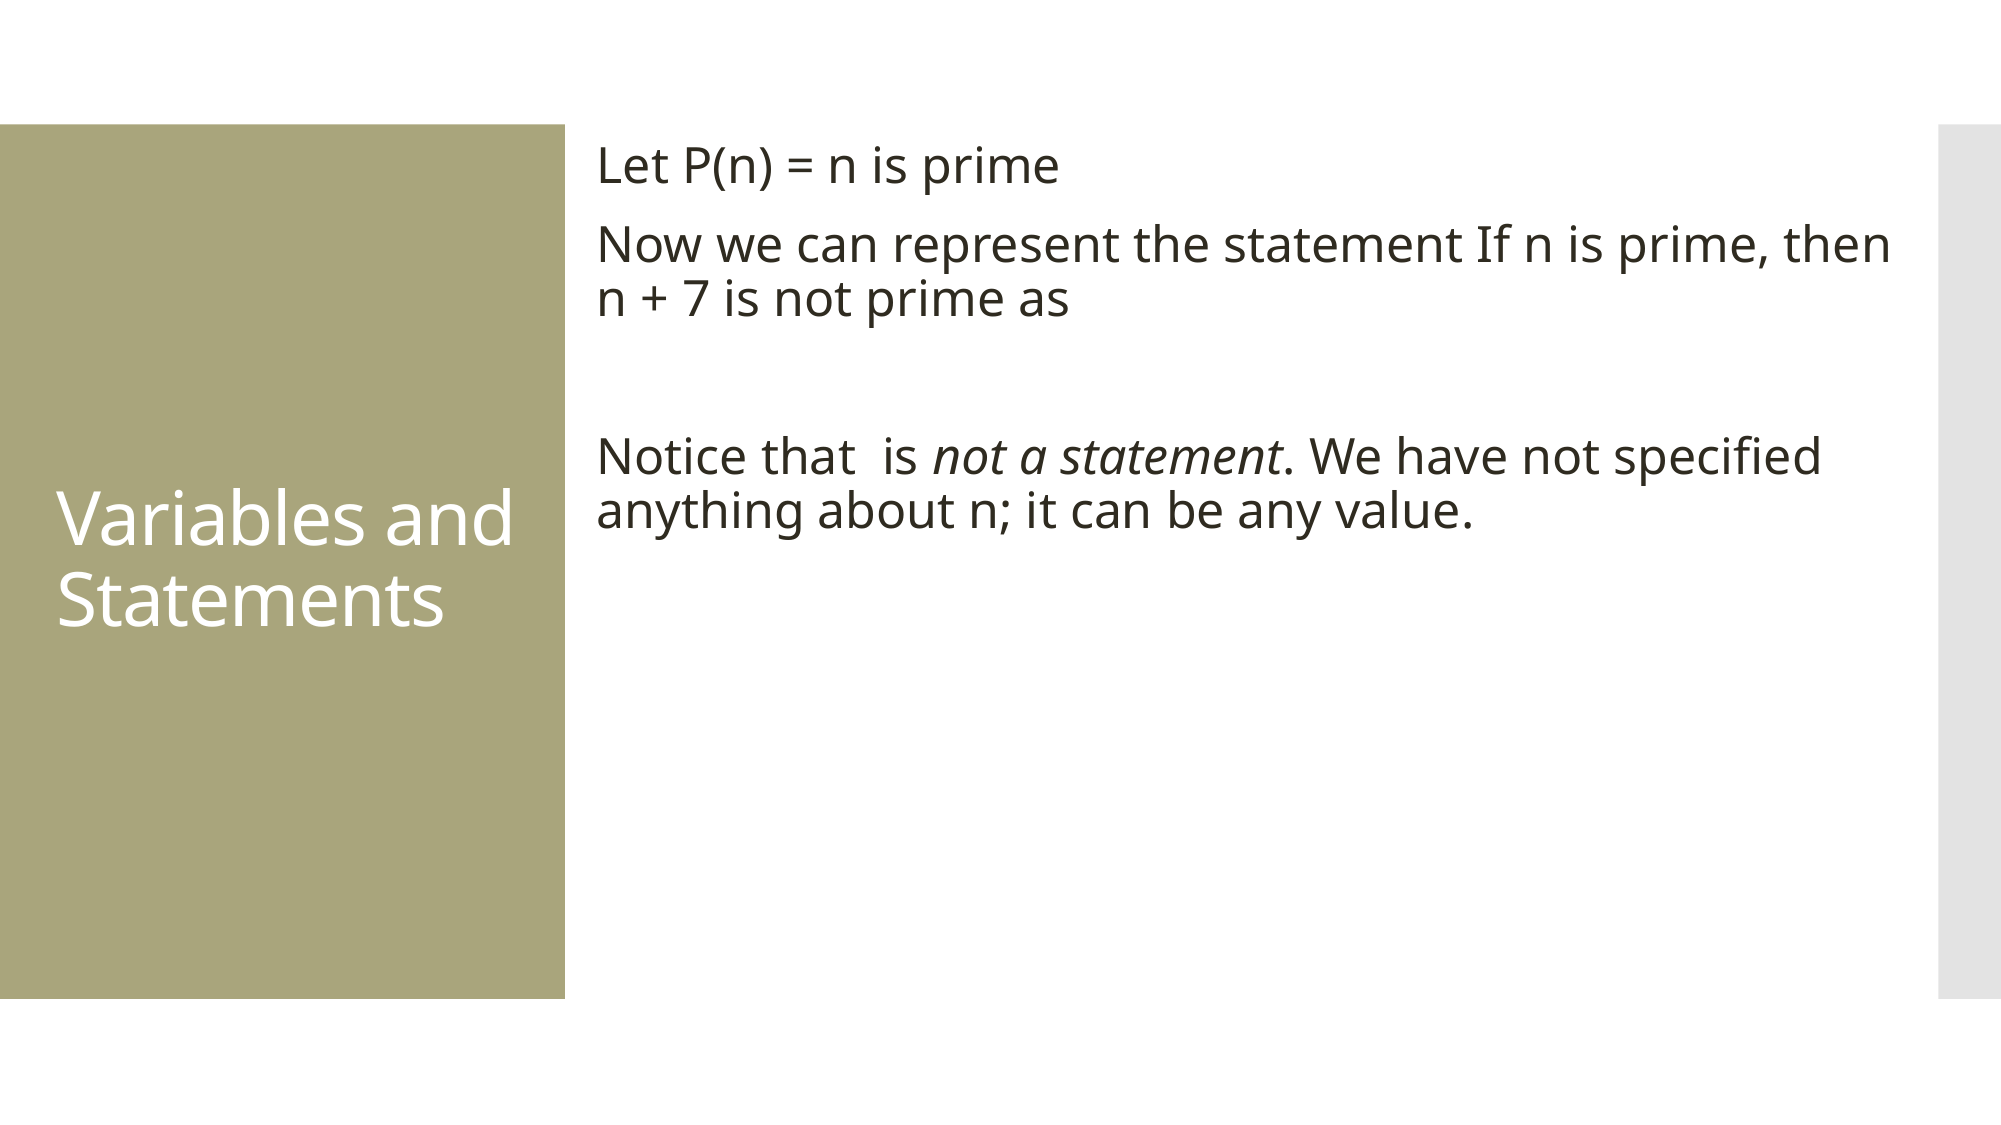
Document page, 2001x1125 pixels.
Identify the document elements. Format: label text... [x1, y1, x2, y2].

title Variables and Statements [41, 184, 532, 940]
